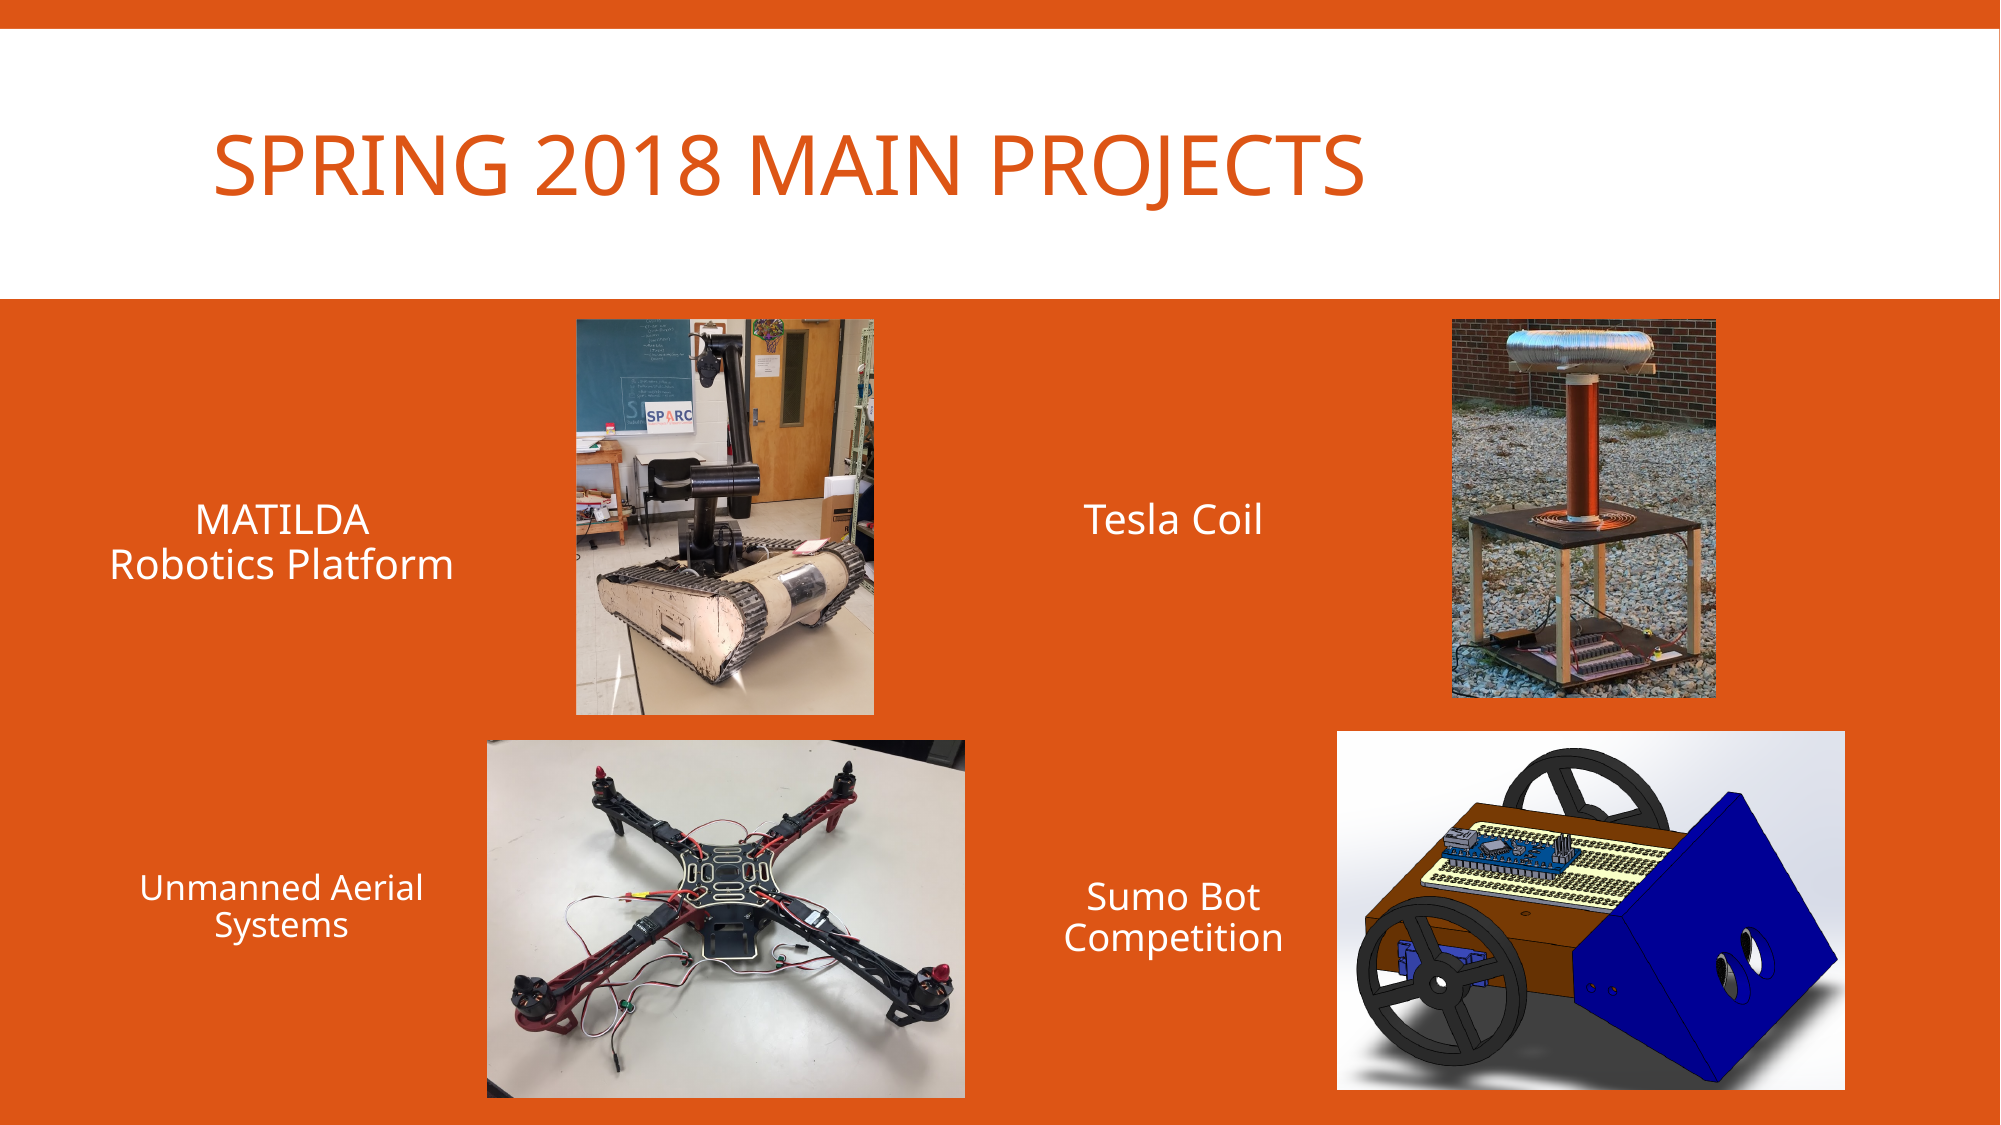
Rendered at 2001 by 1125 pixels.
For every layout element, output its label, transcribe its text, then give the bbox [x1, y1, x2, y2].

title Spring 2018 Main Projects [197, 46, 1803, 295]
text_box Tesla Coil [1067, 491, 1280, 563]
text_box Unmanned Aerial Systems [120, 862, 444, 955]
picture [1337, 731, 1845, 1090]
list MATILDA Robotics Platform [91, 491, 473, 628]
text_box Sumo Bot Competition [1011, 870, 1330, 968]
picture [1452, 319, 1716, 698]
picture [487, 740, 965, 1099]
picture [527, 320, 924, 714]
